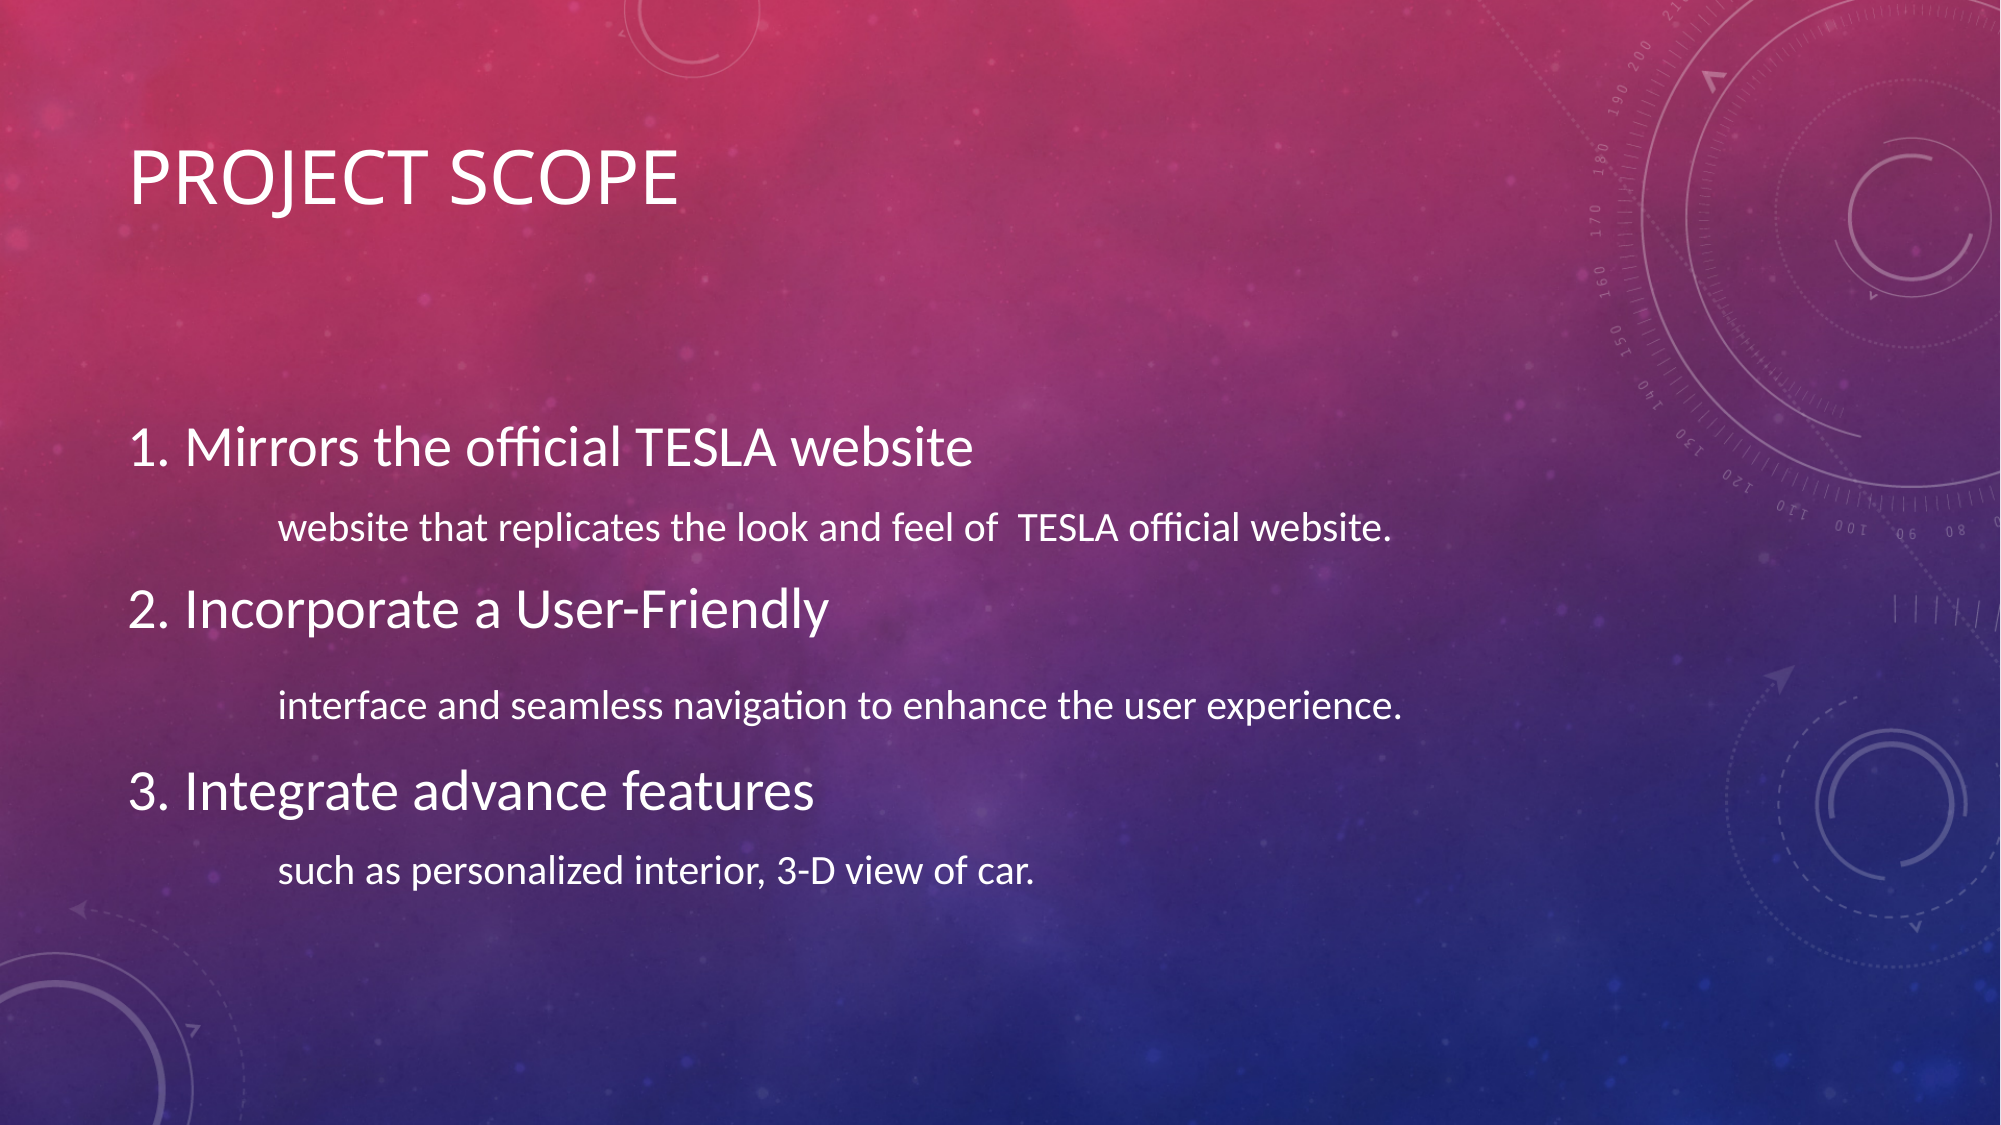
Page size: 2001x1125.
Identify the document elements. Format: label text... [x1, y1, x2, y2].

list 1. Mirrors the official TESLA website website that replicates the look and feel of TESLA official website. 2. Incorporate a User-Friendly interface and seamless navigation to enhance the user experience. 3. Integrate advance features such as personalized interior, 3-D view of car. [112, 351, 1775, 950]
picture [0, 0, 2001, 1125]
title PROJECT SCOPE [112, 99, 1775, 339]
